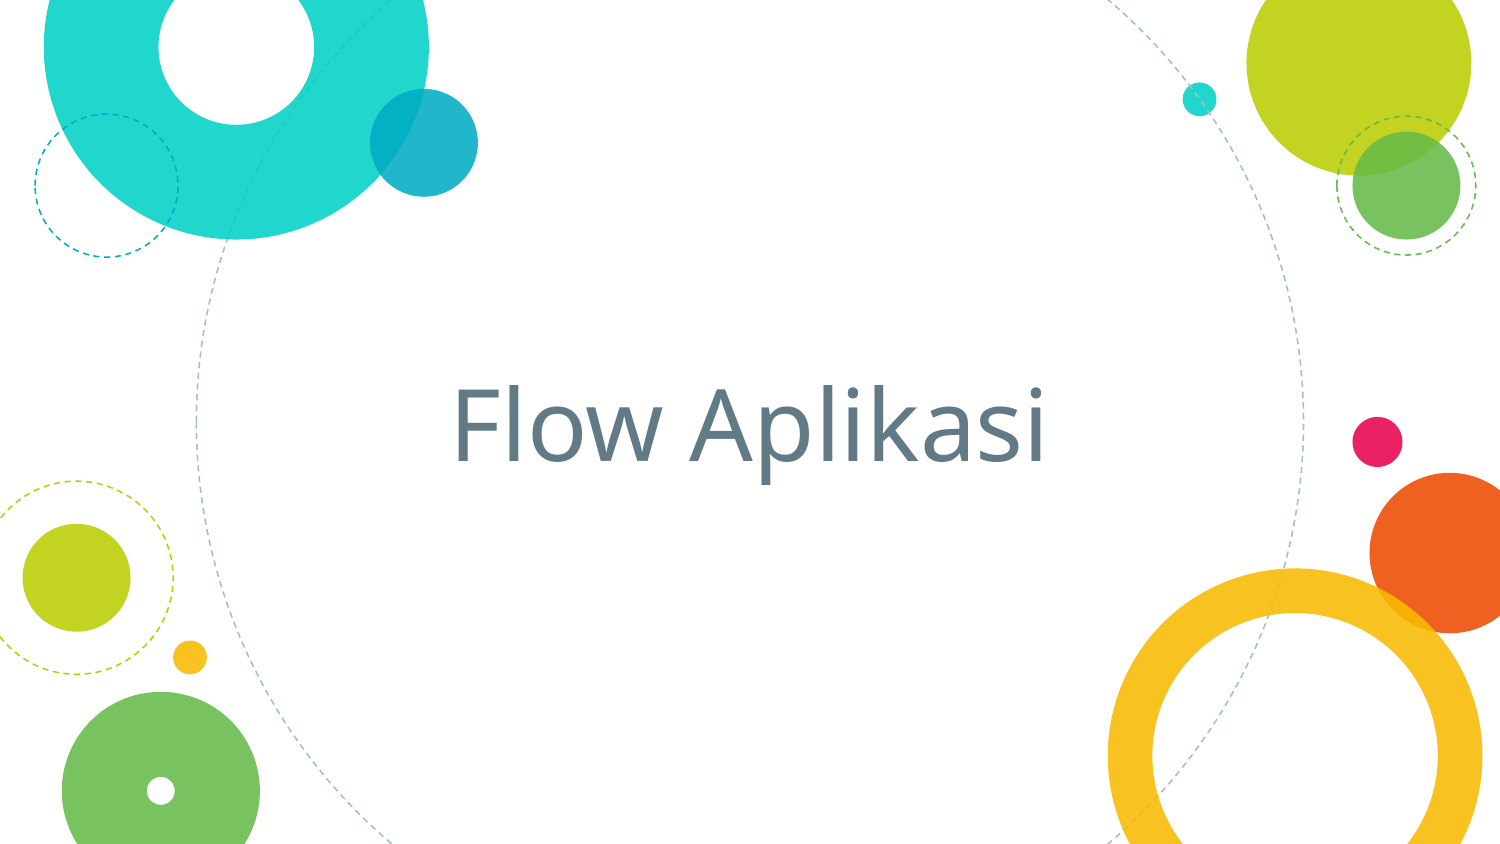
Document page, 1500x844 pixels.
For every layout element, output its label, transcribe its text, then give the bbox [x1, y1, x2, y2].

title Flow Aplikasi [369, 326, 1130, 517]
